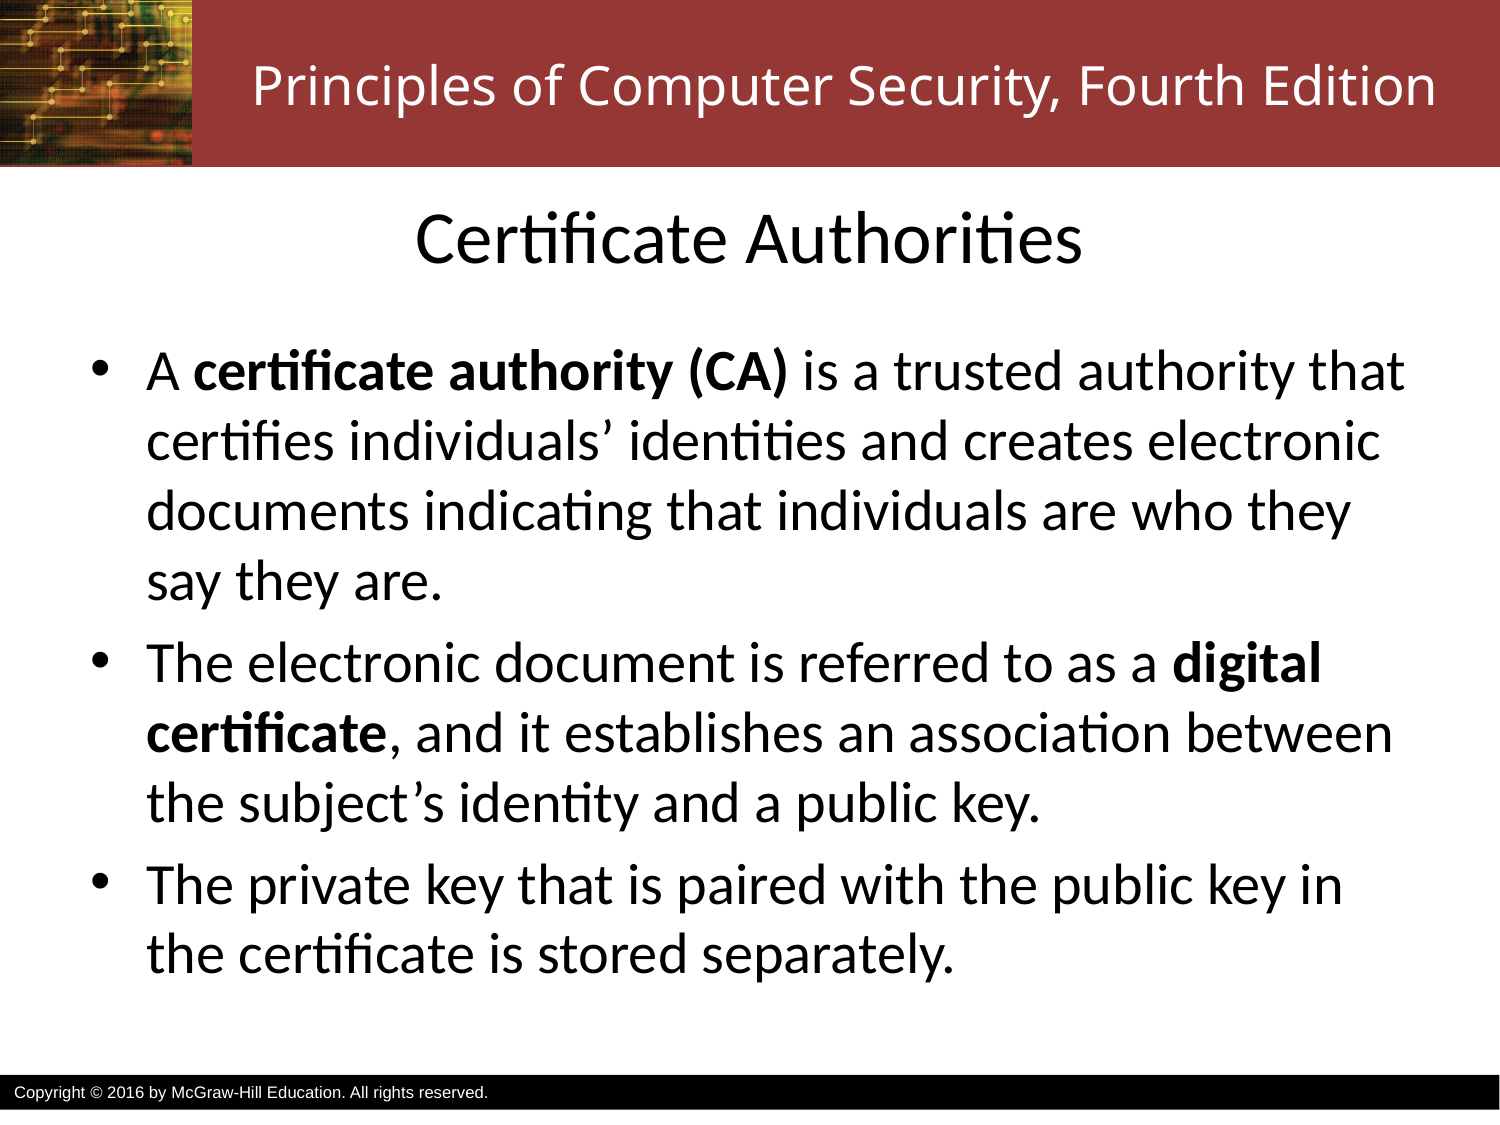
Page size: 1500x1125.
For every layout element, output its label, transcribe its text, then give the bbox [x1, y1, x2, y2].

picture [0, 0, 192, 165]
title Certificate Authorities [75, 181, 1425, 324]
list A certificate authority (CA) is a trusted authority that certifies individuals’ identities and creates electronic documents indicating that individuals are who they say they are. The electronic document is referred to as a digital certificate, and it establishes an association between the subject’s identity and a public key. The private key that is paired with the public key in the certificate is stored separately. [75, 324, 1425, 1005]
